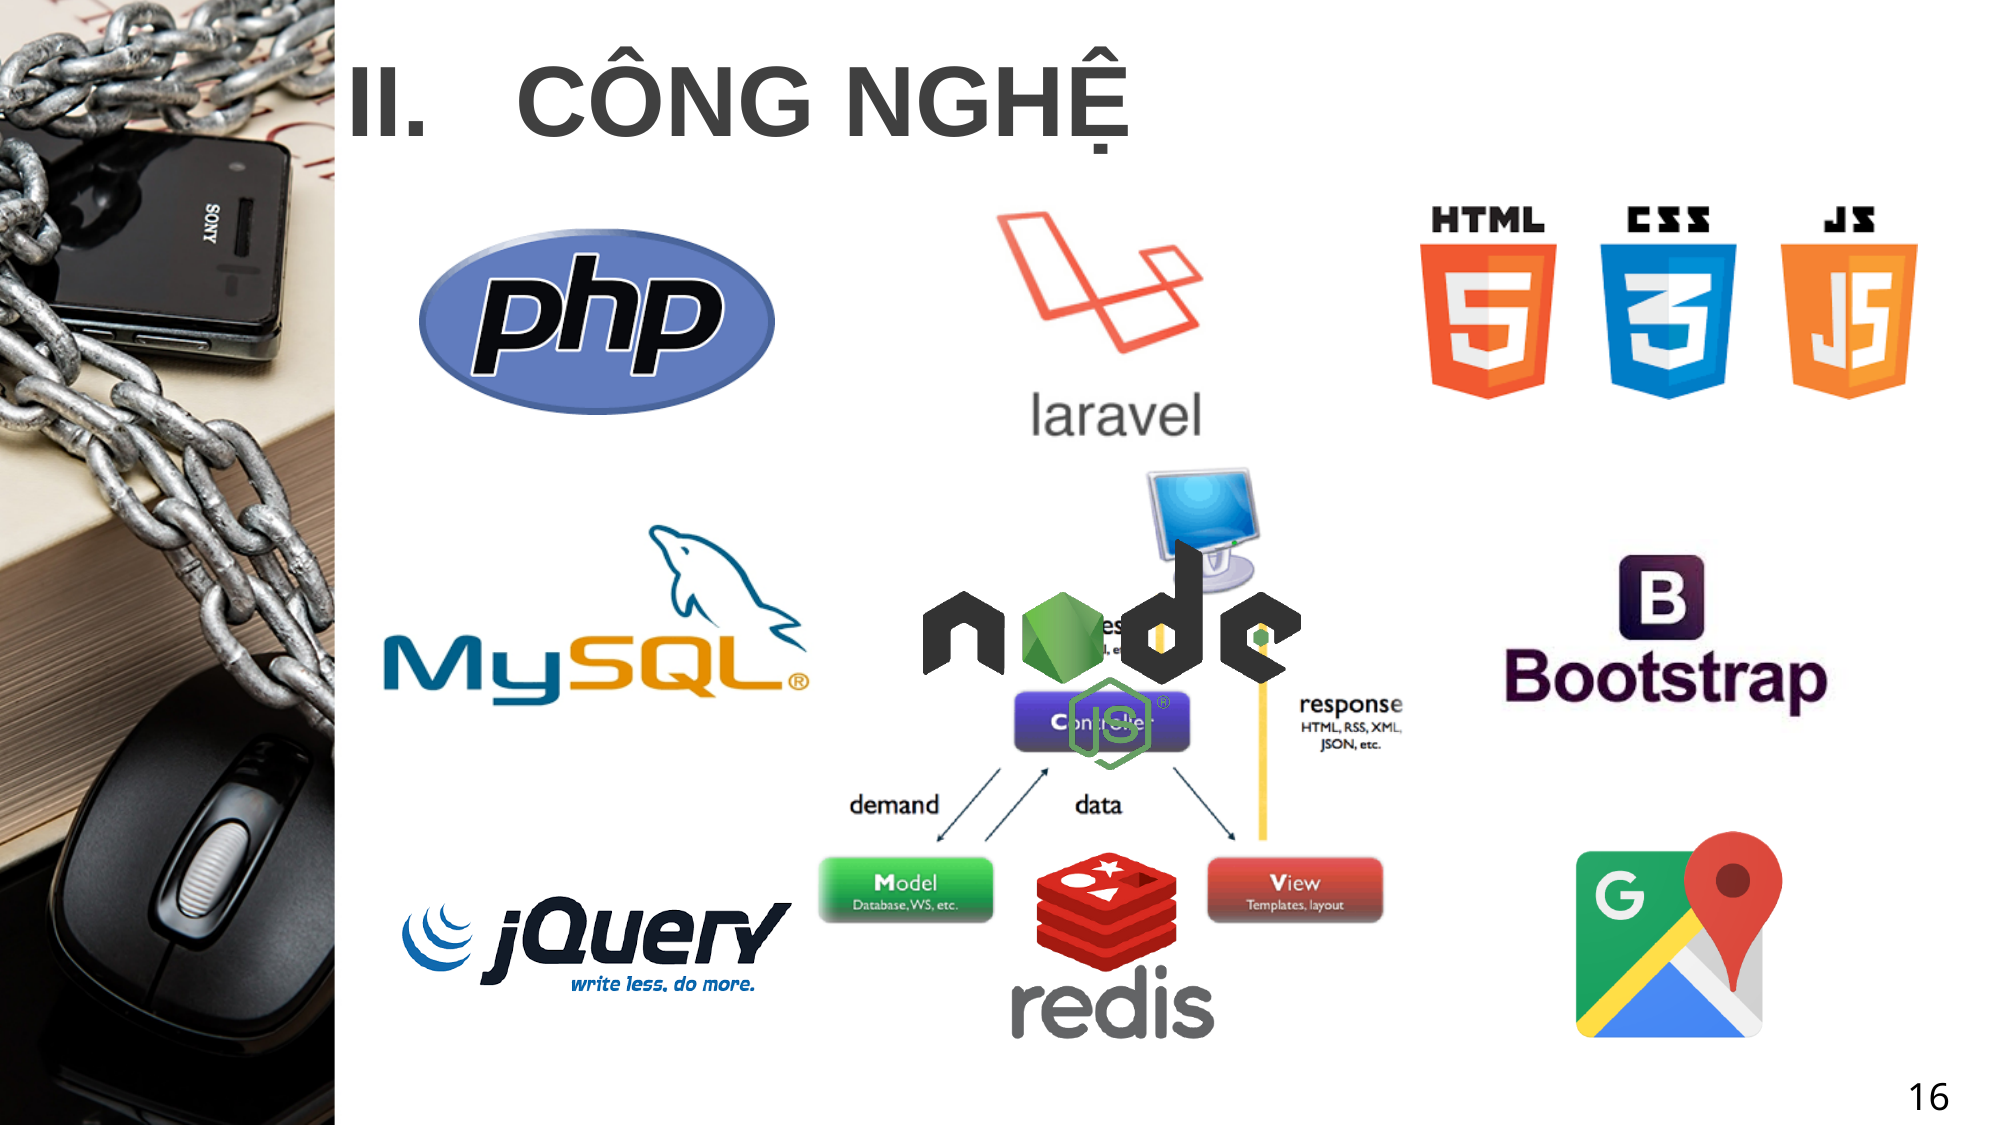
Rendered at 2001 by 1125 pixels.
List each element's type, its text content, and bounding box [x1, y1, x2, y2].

text_box 16 [1892, 1065, 2000, 1125]
picture [0, 0, 2001, 1125]
title CÔNG NGHỆ [332, 0, 2000, 194]
